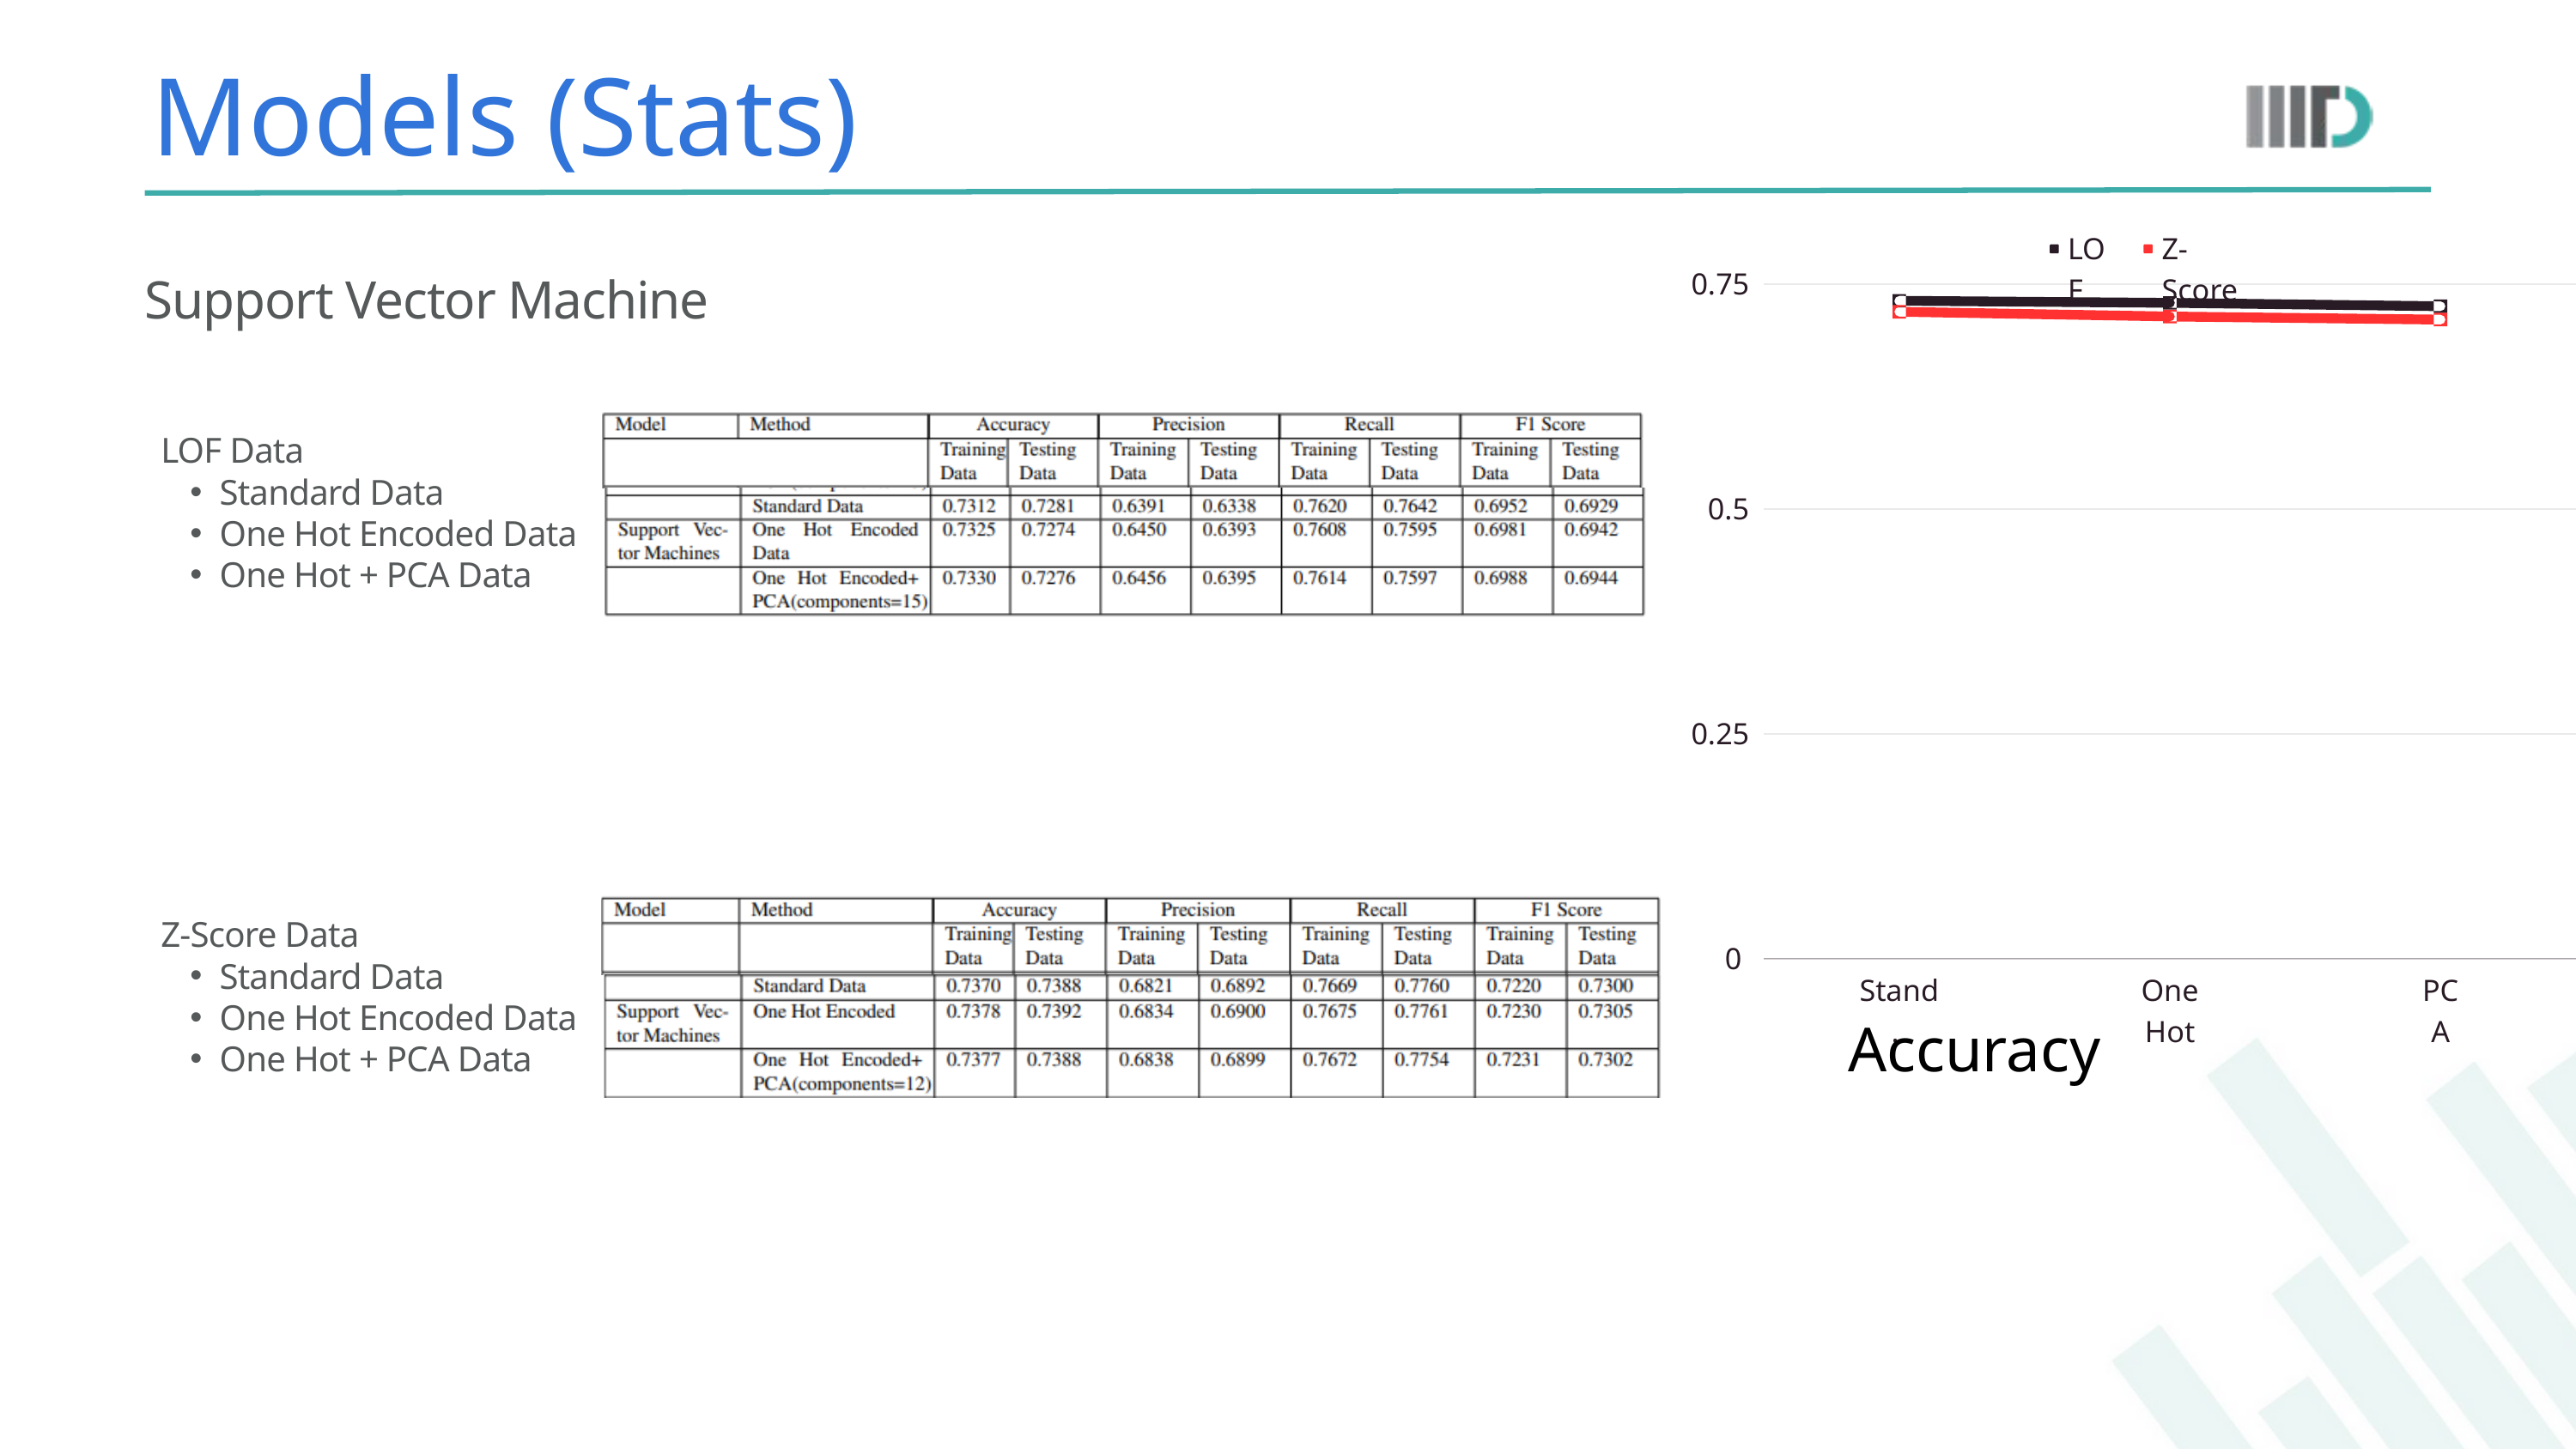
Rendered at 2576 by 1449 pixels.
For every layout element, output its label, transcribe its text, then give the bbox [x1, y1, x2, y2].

text_box Models (Stats) [151, 48, 2158, 178]
text_box [604, 488, 1648, 618]
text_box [1688, 231, 2576, 1009]
text_box [601, 397, 1650, 488]
text_box [601, 888, 1684, 975]
text_box LOF Data Standard Data One Hot Encoded Data One Hot + PCA Data [161, 428, 602, 595]
text_box Z-Score Data Standard Data One Hot Encoded Data One Hot + PCA Data [161, 912, 602, 1079]
text_box [2079, 1014, 2576, 1449]
text_box Support Vector Machine [144, 266, 724, 330]
text_box [2239, 70, 2386, 165]
text_box Accuracy [1838, 1015, 2111, 1084]
text_box [604, 974, 1689, 1098]
